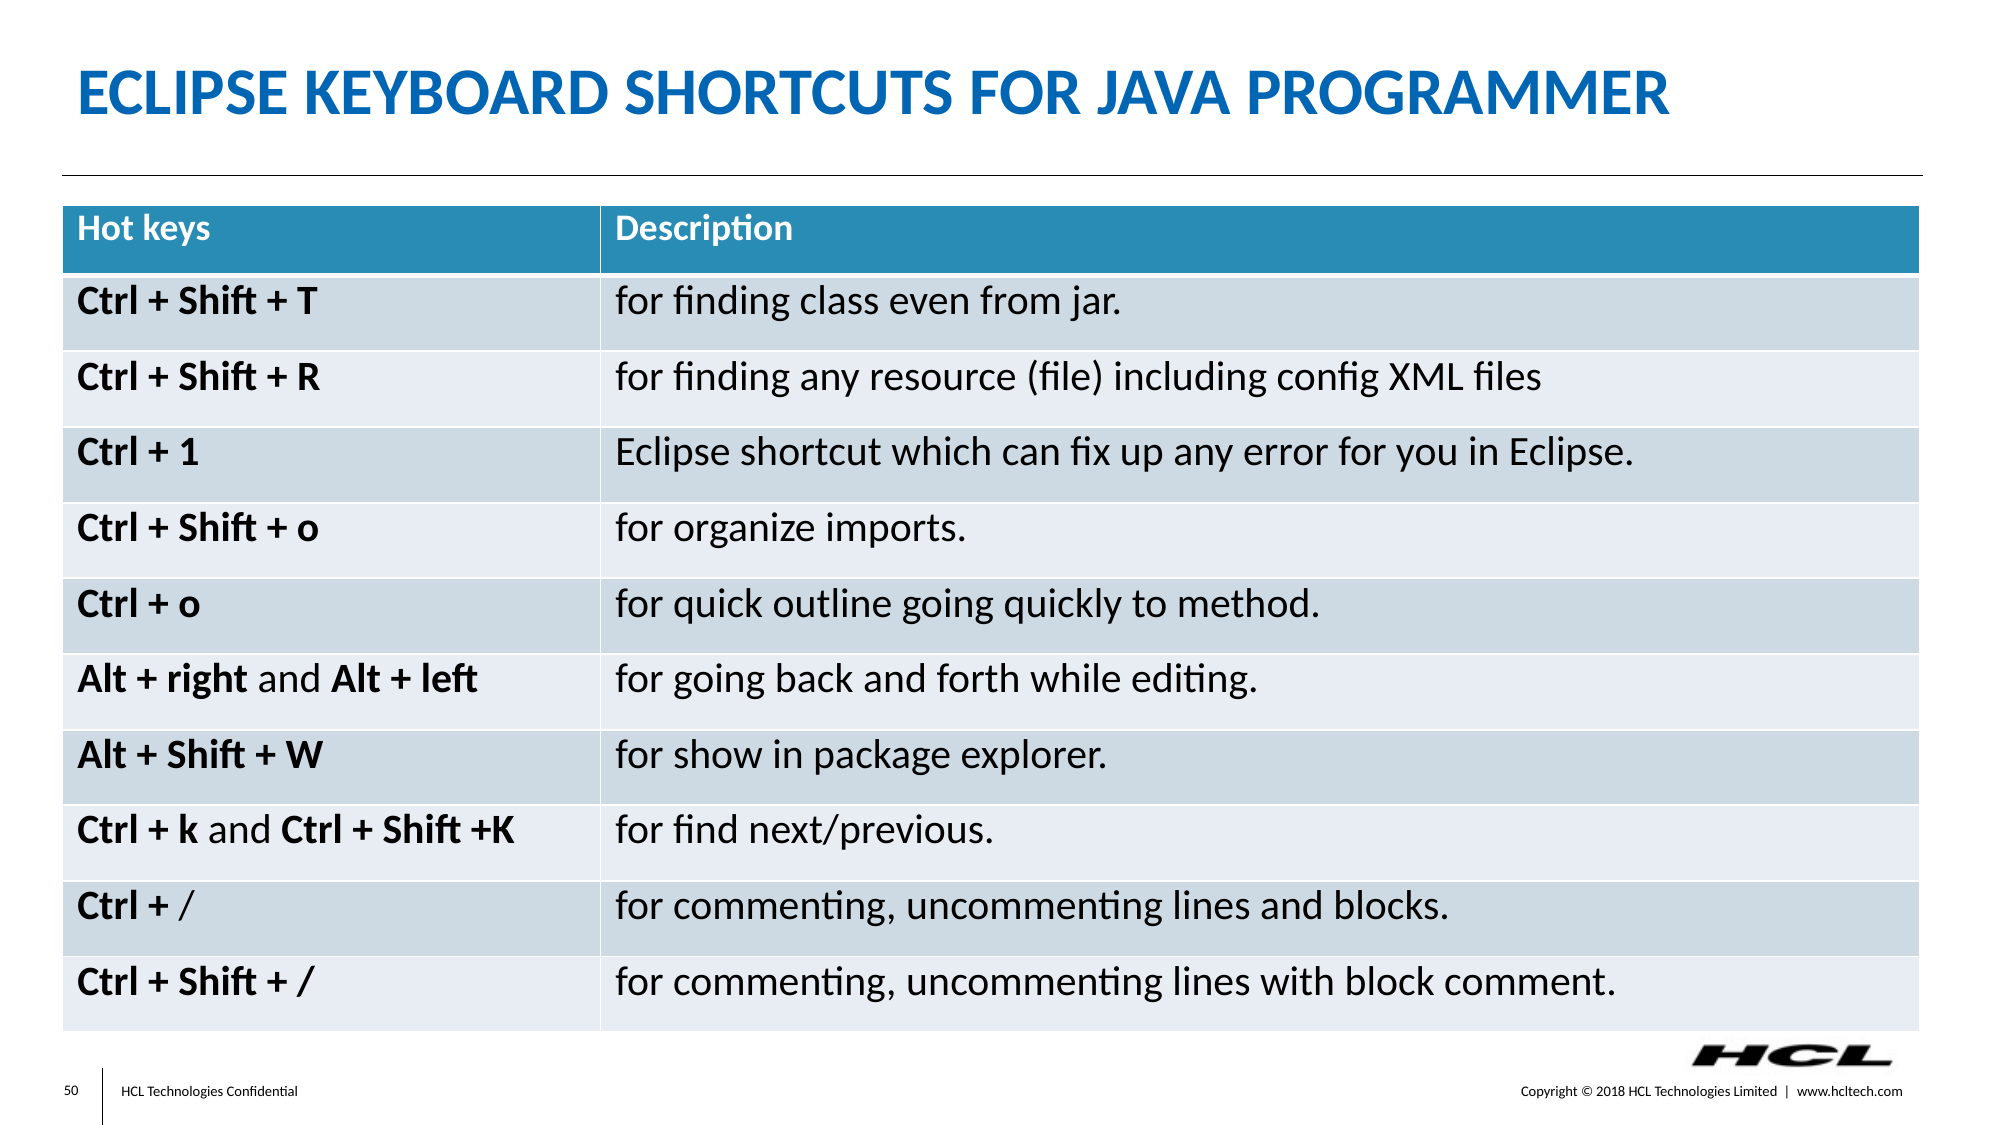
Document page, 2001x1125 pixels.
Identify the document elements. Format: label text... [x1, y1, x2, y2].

table_cell Alt + right and Alt + left [63, 655, 600, 729]
table_cell Ctrl + Shift + R [63, 352, 600, 426]
table_cell for finding class even from jar. [601, 278, 1919, 350]
table_cell Ctrl + k and Ctrl + Shift +K [63, 806, 600, 880]
table_cell for quick outline going quickly to method. [601, 579, 1919, 653]
table_cell Ctrl + o [63, 579, 600, 653]
table_cell Ctrl + Shift + T [63, 278, 600, 350]
table_cell Ctrl + / [63, 882, 600, 956]
table_cell for show in package explorer. [601, 731, 1919, 804]
table_cell for commenting, uncommenting lines with block comment. [601, 957, 1919, 1031]
table_cell for organize imports. [601, 504, 1919, 577]
picture [1660, 1024, 1924, 1080]
table_cell for find next/previous. [601, 806, 1919, 880]
table_header Hot keys [63, 206, 600, 273]
table_cell Ctrl + Shift + / [63, 957, 600, 1031]
table_cell Eclipse shortcut which can fix up any error for you in Eclipse. [601, 428, 1919, 502]
table_cell for commenting, uncommenting lines and blocks. [601, 882, 1919, 956]
table_cell Ctrl + Shift + o [63, 504, 600, 577]
table_cell for finding any resource (file) including config XML files [601, 352, 1919, 426]
table_cell for going back and forth while editing. [601, 655, 1919, 729]
table_cell Ctrl + 1 [63, 428, 600, 502]
table_cell Alt + Shift + W [63, 731, 600, 804]
title Eclipse Keyboard Shortcuts for Java Programmer [62, 42, 1781, 144]
table_header Description [601, 206, 1919, 273]
